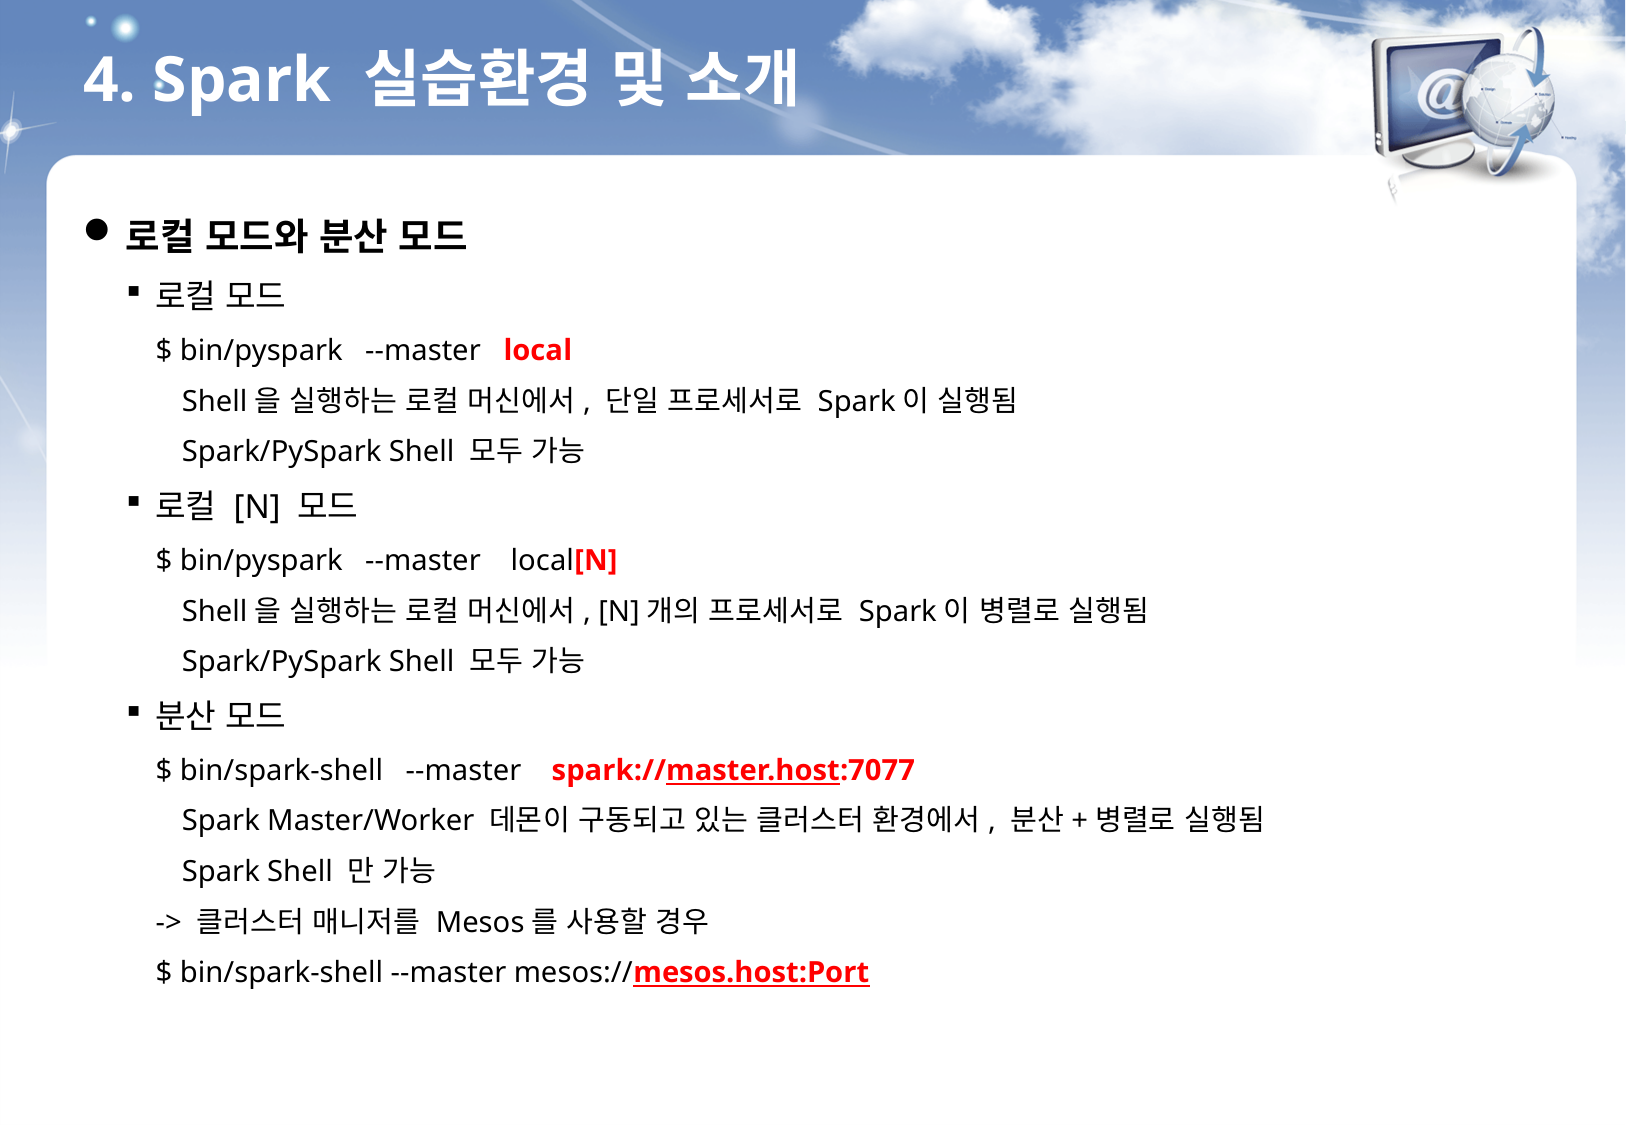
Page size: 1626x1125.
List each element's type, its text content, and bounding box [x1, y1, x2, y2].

picture [0, 0, 1626, 1125]
title 4. Spark 실습환경 및 소개 [68, 31, 1464, 138]
text_box 로컬 모드와 분산 모드 로컬 모드 $ bin/pyspark --master local Shell을 실행하는 로컬 머신에서, 단일 프로세서로 Spark이 실행됨 Spark/PySpark Shell 모두 가능 로컬 [N] 모드 $ bin/pyspark --master local[N] Shell을 실행하는 로컬 머신에서, [N]개의 프로세서로 Spark이 병렬로 실행됨 Spark/PySpark Shell 모두 가능 분산 모드 $ bin/spark-shell --master spark://master.host:7077 Spark Master/Worker 데몬이 구동되고 있는 클러스터 환경에서, 분산+병렬로 실행됨 Spark Shell 만 가능 -> 클러스터 매니저를 Mesos를 사용할 경우 $ bin/spark-shell --master mesos://mesos.host:Port [68, 196, 1557, 996]
